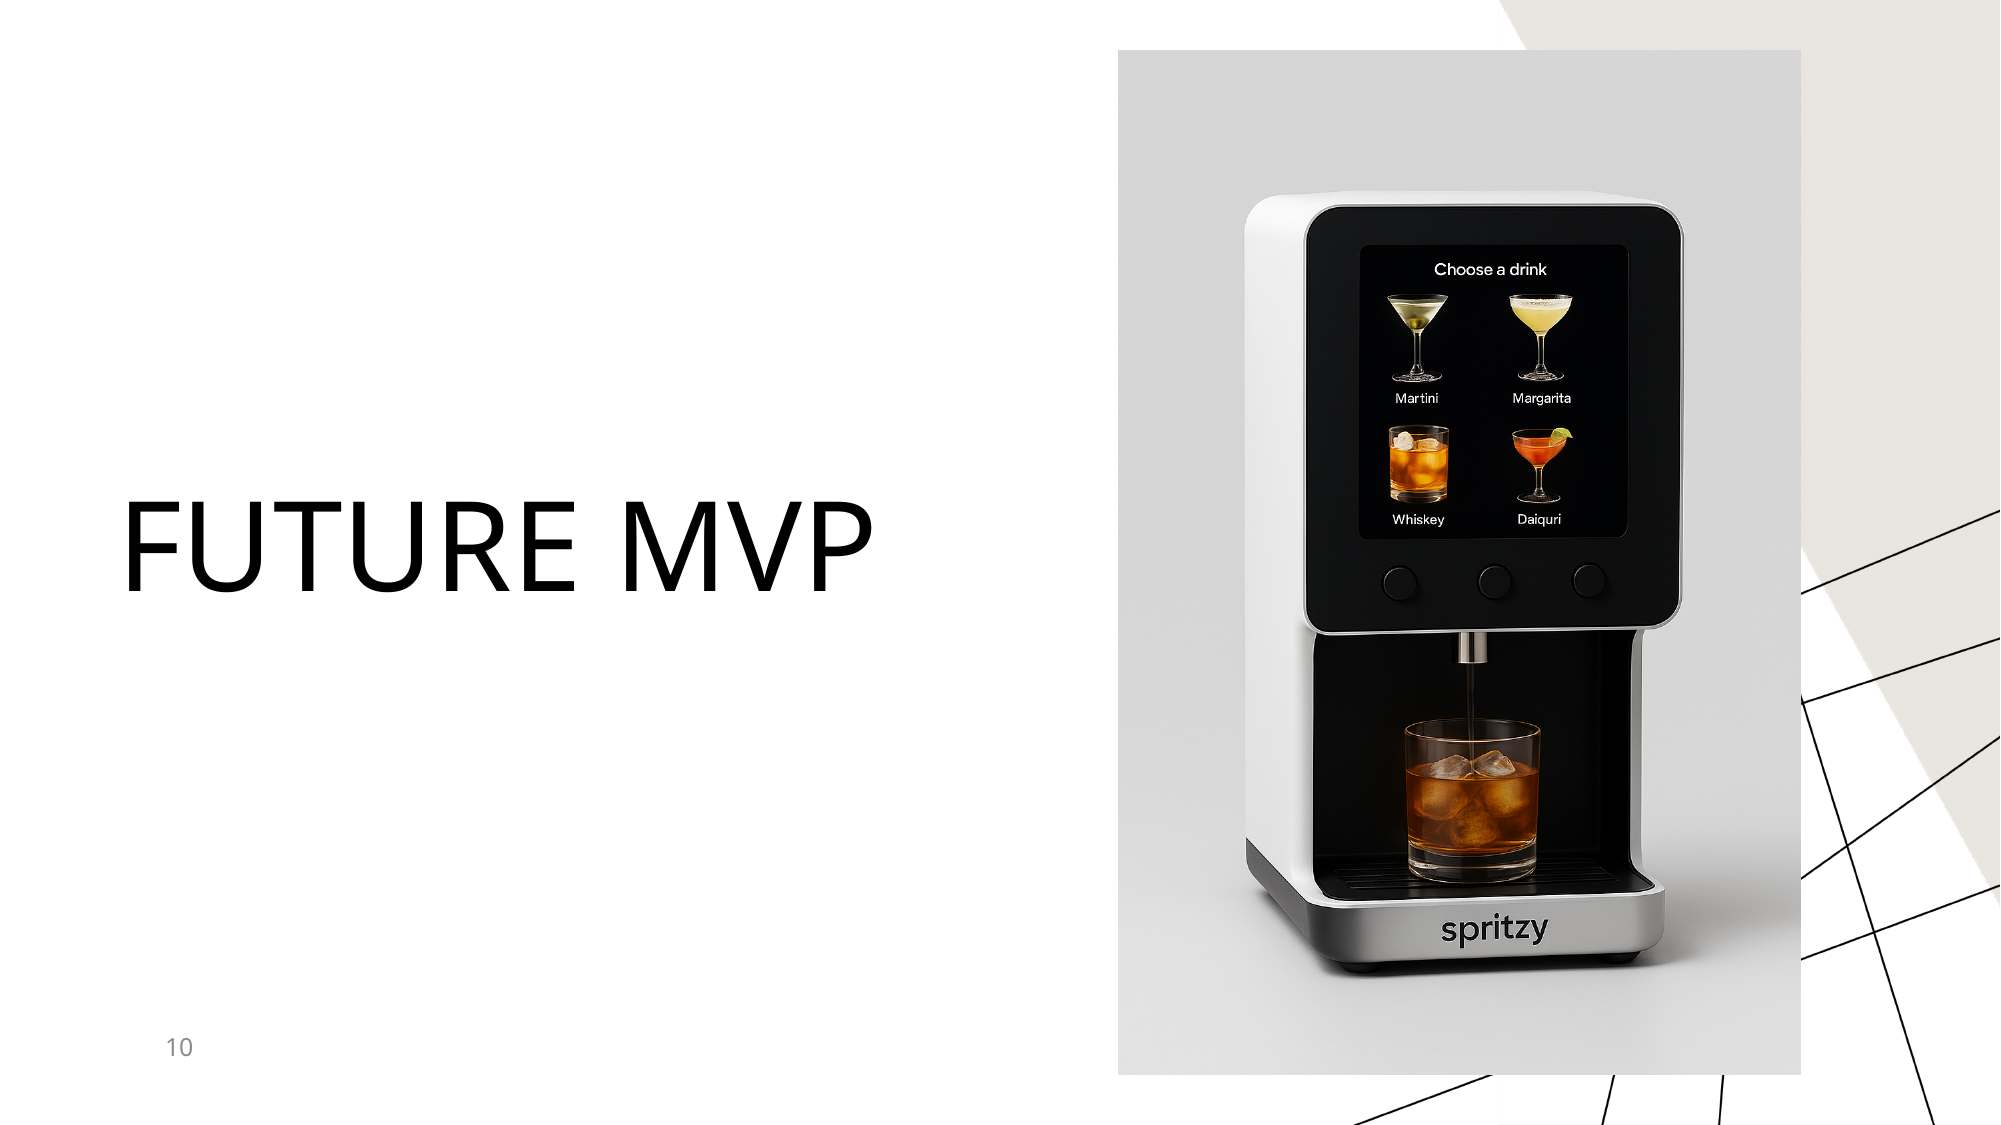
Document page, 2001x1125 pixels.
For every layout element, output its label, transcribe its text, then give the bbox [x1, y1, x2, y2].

title Future mvp [102, 415, 1118, 686]
picture [1118, 0, 2000, 1125]
slide_number 10 [150, 1024, 254, 1074]
